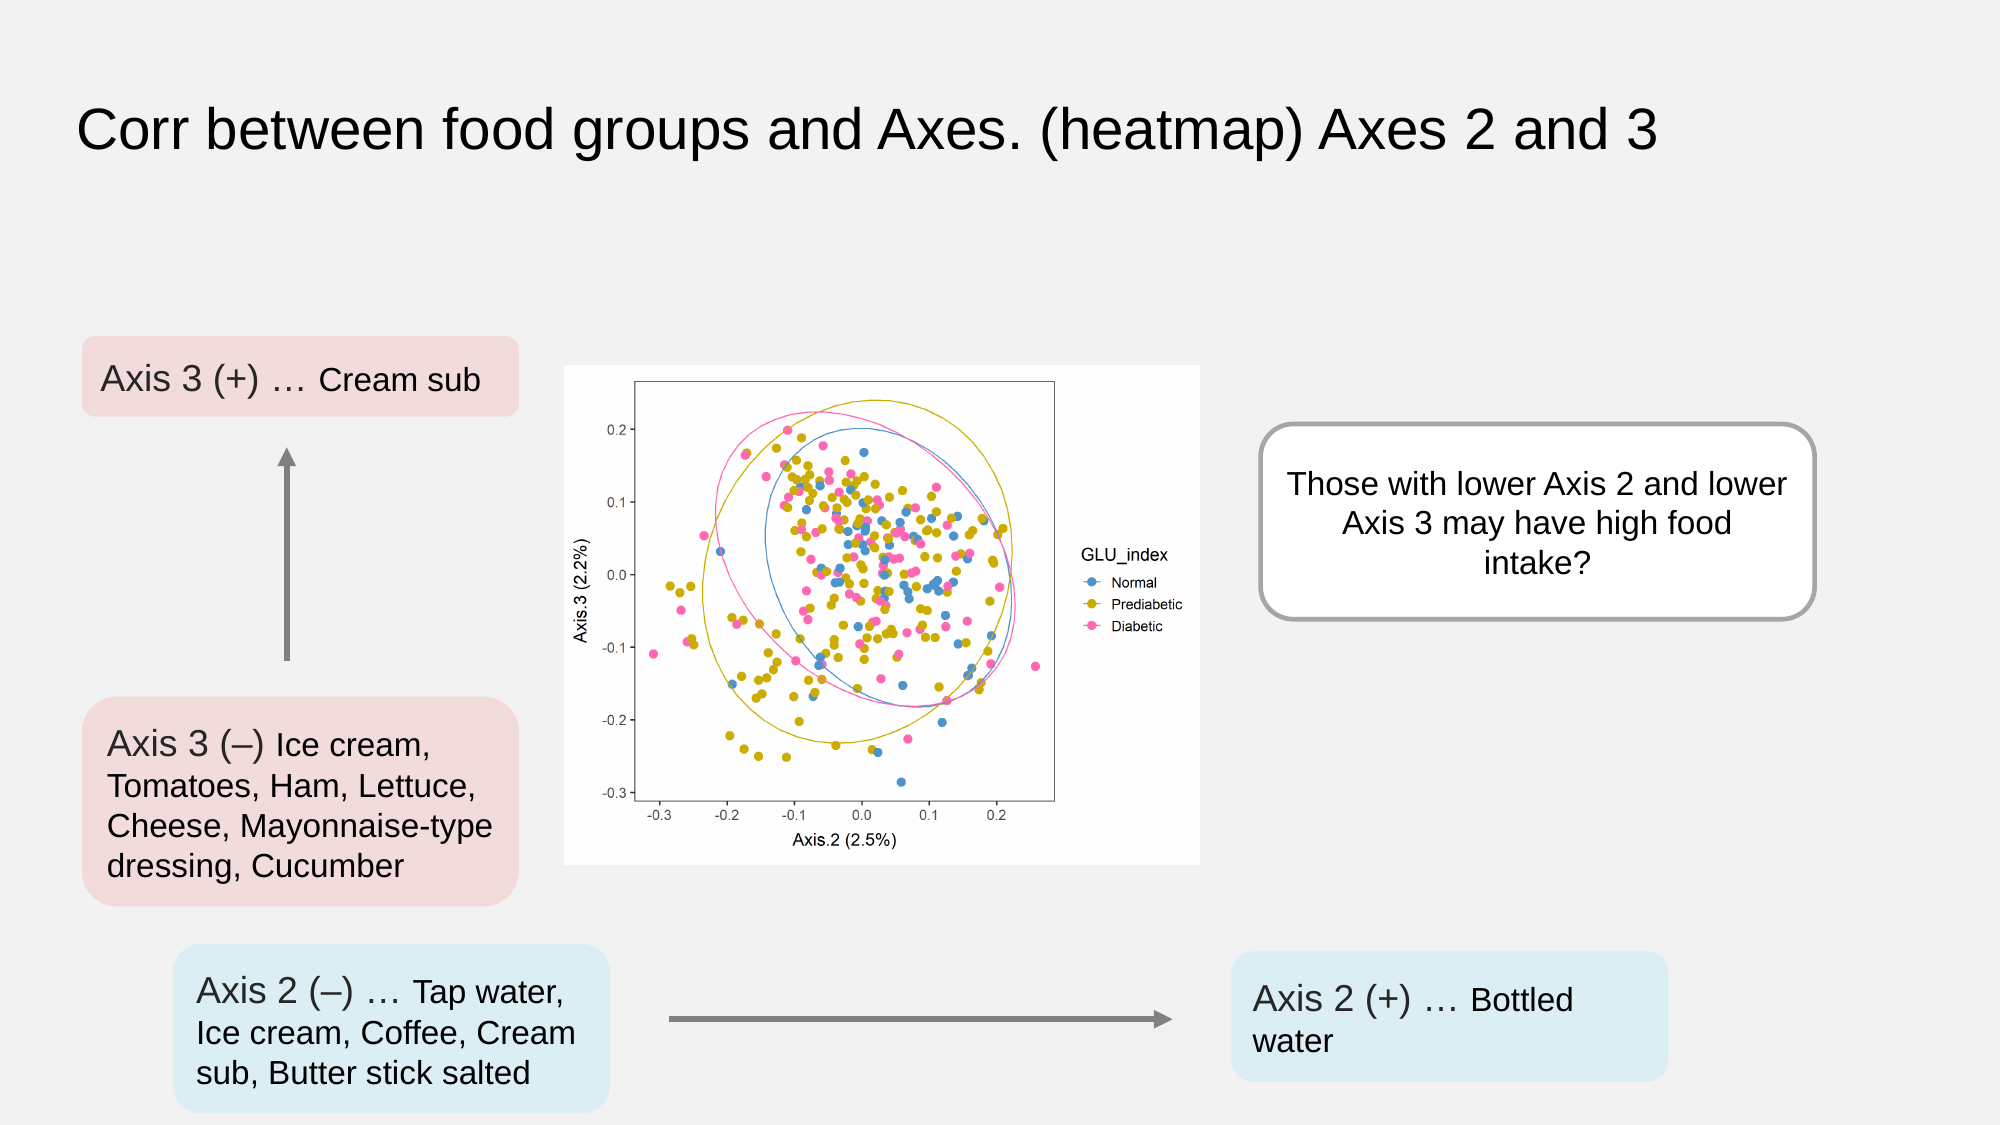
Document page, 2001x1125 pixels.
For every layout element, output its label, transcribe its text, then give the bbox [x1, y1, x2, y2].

text_box Axis 3 (+) … Cream sub [80, 334, 520, 418]
title Corr between food groups and Axes. (heatmap) Axes 2 and 3 [61, 43, 1921, 220]
text_box Axis 3 (–) Ice cream, Tomatoes, Ham, Lettuce, Cheese, Mayonnaise-type dressing, Cucumber [80, 695, 520, 908]
text_box Axis 2 (+) … Bottled water [1230, 950, 1670, 1083]
text_box Those with lower Axis 2 and lower Axis 3 may have high food intake? [1259, 422, 1816, 621]
text_box Axis 2 (–) … Tap water, Ice cream, Coffee, Cream sub, Butter stick salted [171, 942, 612, 1115]
picture [564, 365, 1200, 865]
